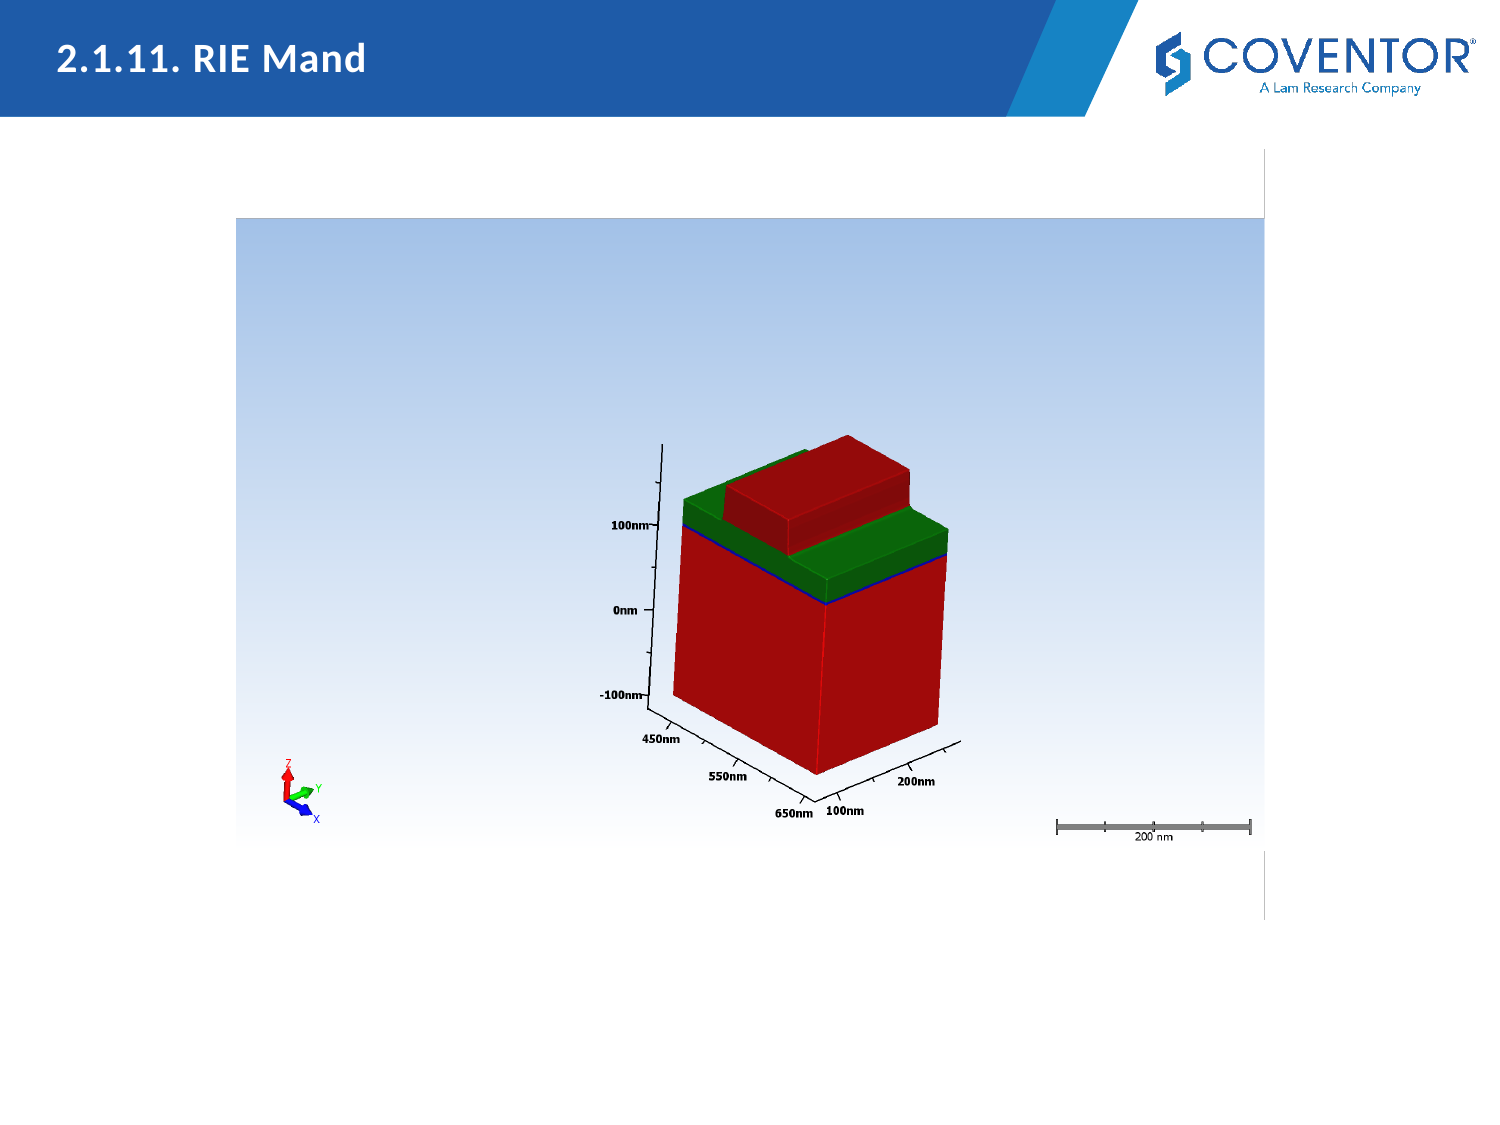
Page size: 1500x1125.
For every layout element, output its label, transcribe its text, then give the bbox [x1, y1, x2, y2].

title 2.1.11. RIE Mand [41, 9, 951, 102]
picture [41, 148, 1459, 921]
picture [1144, 25, 1486, 103]
